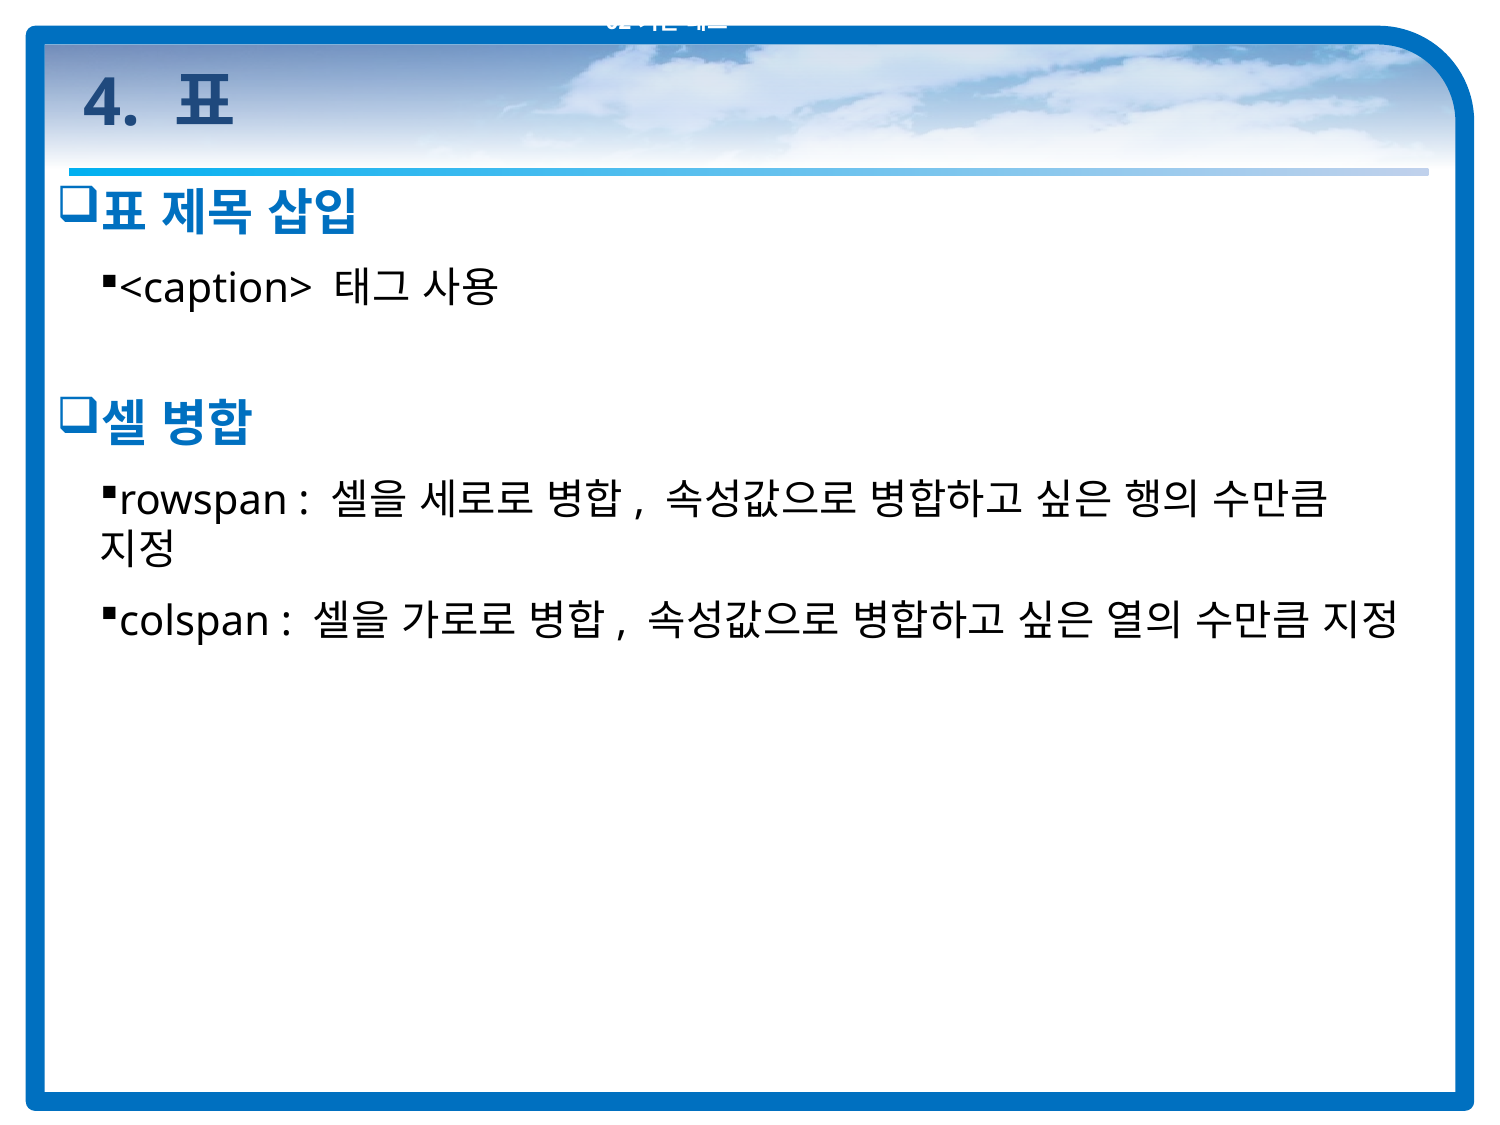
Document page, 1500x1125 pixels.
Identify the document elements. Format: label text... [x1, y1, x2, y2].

text_box 02 기본 태그 [0, 0, 743, 43]
title 4. 표 [68, 35, 1419, 163]
list 표 제목 삽입 <caption> 태그 사용 셀 병합 rowspan : 셀을 세로로 병합, 속성값으로 병합하고 싶은 행의 수만큼 지정 colspan : 셀을 가로로 병합, 속성값으로 병합하고 싶은 열의 수만큼 지정 [41, 172, 1425, 516]
